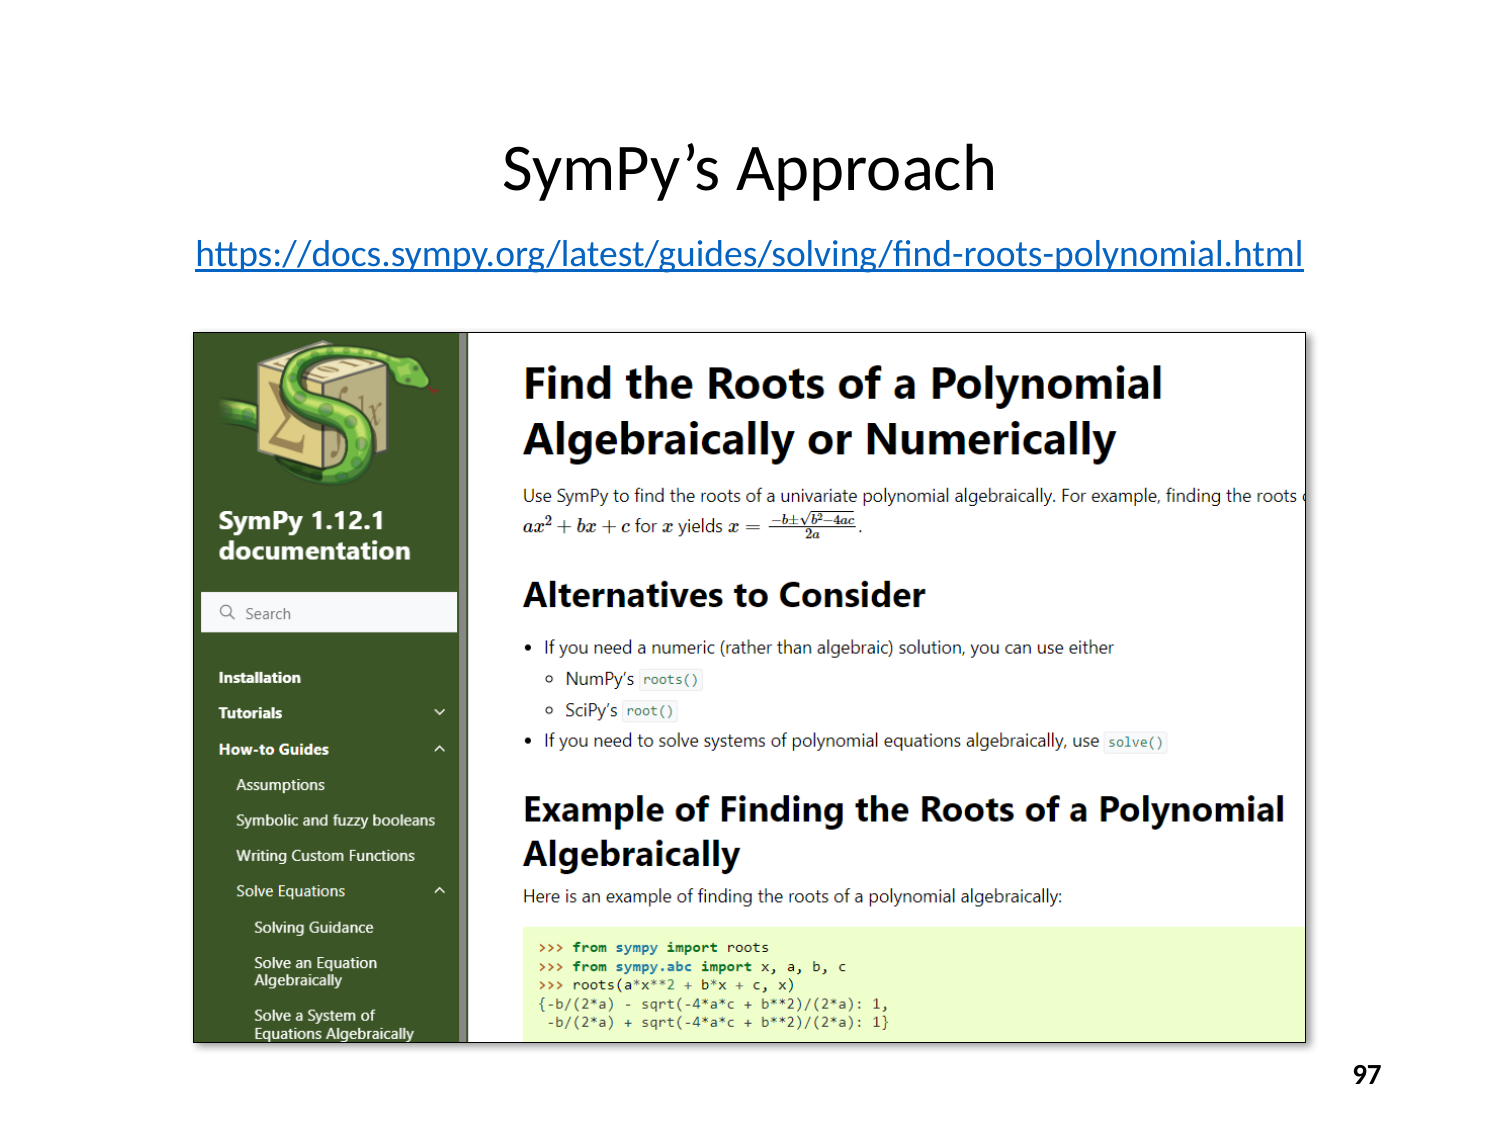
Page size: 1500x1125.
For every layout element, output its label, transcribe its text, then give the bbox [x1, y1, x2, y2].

slide_number 97 [1059, 1042, 1397, 1103]
text_box https://docs.sympy.org/latest/guides/solving/find-roots-polynomial.html [158, 222, 1341, 282]
picture [193, 331, 1306, 1043]
title SymPy’s Approach [103, 59, 1397, 278]
